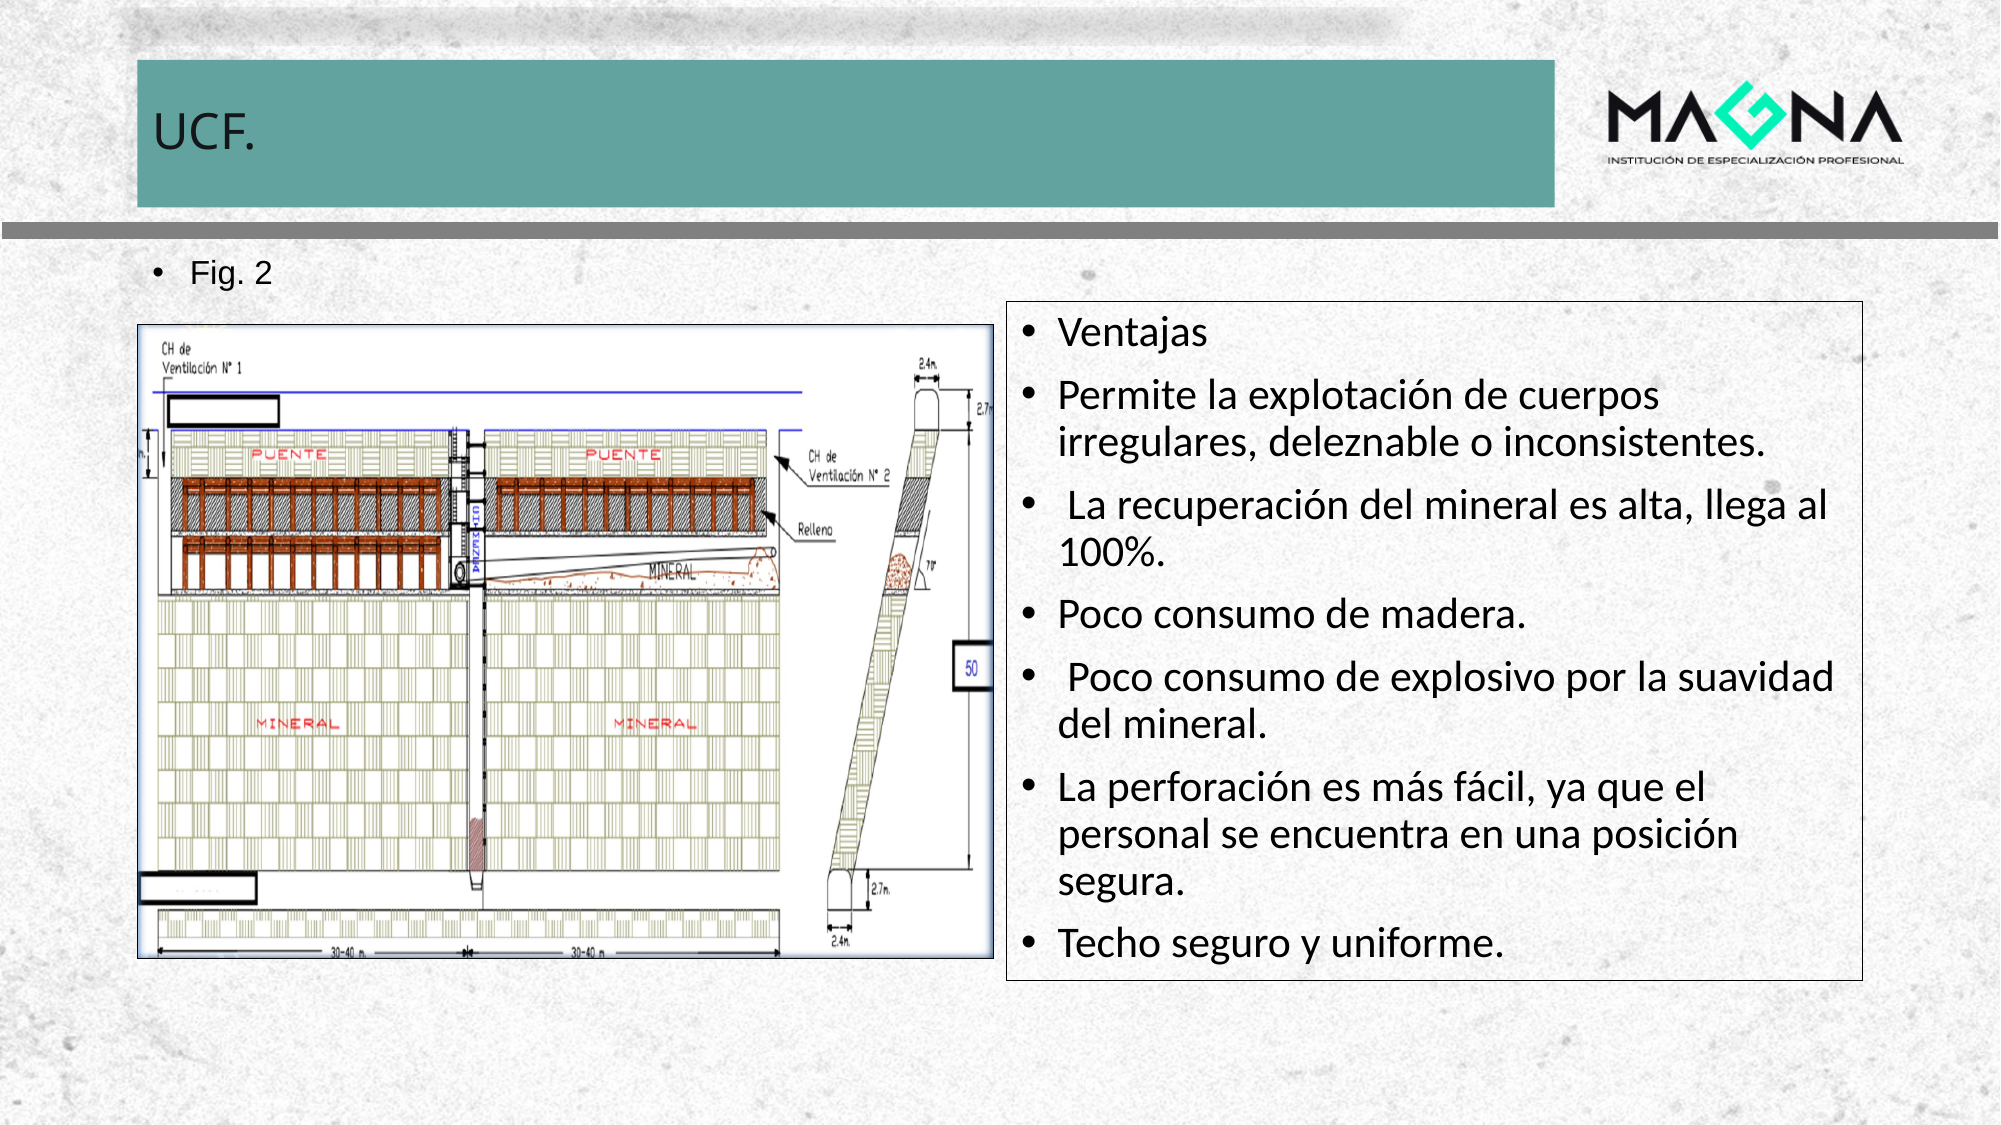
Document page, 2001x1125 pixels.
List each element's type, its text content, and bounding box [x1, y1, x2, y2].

title UCF. [137, 59, 1555, 208]
list Fig. 2 [137, 253, 374, 295]
picture [0, 0, 2001, 1125]
list Ventajas Permite la explotación de cuerpos irregulares, deleznable o inconsistentes. La recuperación del mineral es alta, llega al 100%. Poco consumo de madera. Poco consumo de explosivo por la suavidad del mineral. La perforación es más fácil, ya que el personal se encuentra en una posición segura. Techo seguro y uniforme. [1006, 301, 1863, 981]
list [137, 324, 994, 959]
